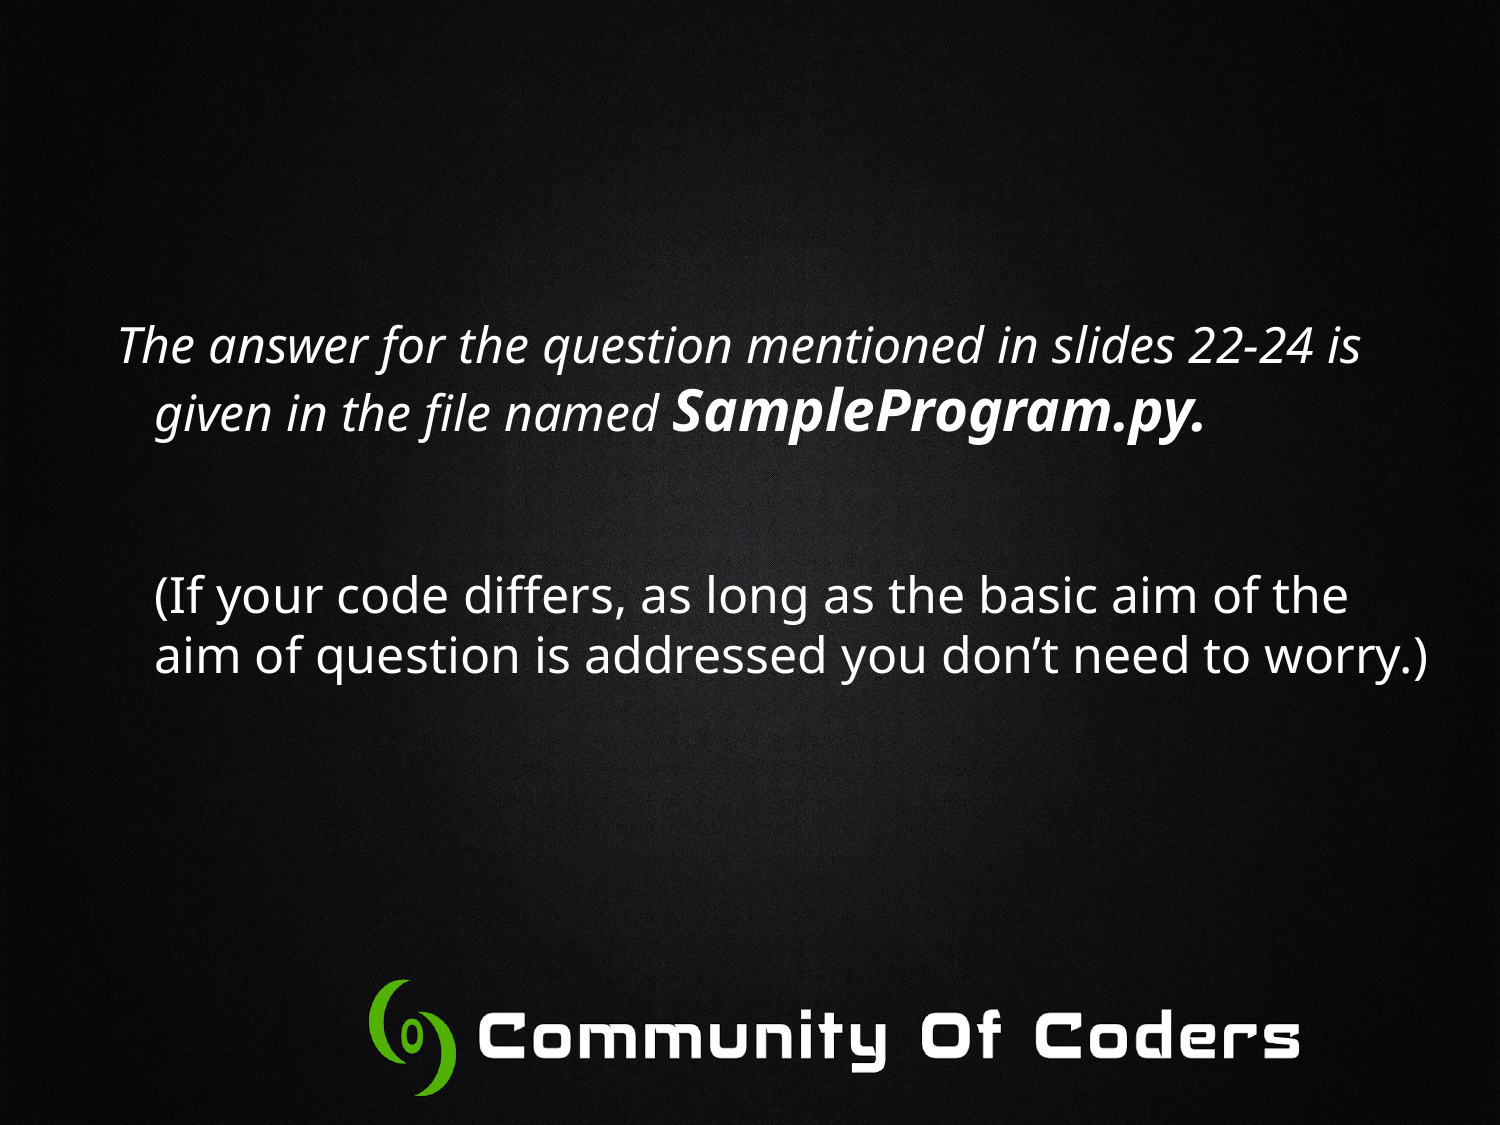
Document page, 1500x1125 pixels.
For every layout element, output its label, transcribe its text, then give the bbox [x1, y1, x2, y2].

picture [0, 0, 1500, 1125]
subtitle The answer for the question mentioned in slides 22-24 is given in the file named SampleProgram.py. (If your code differs, as long as the basic aim of the aim of question is addressed you don’t need to worry.) [79, 171, 1429, 825]
